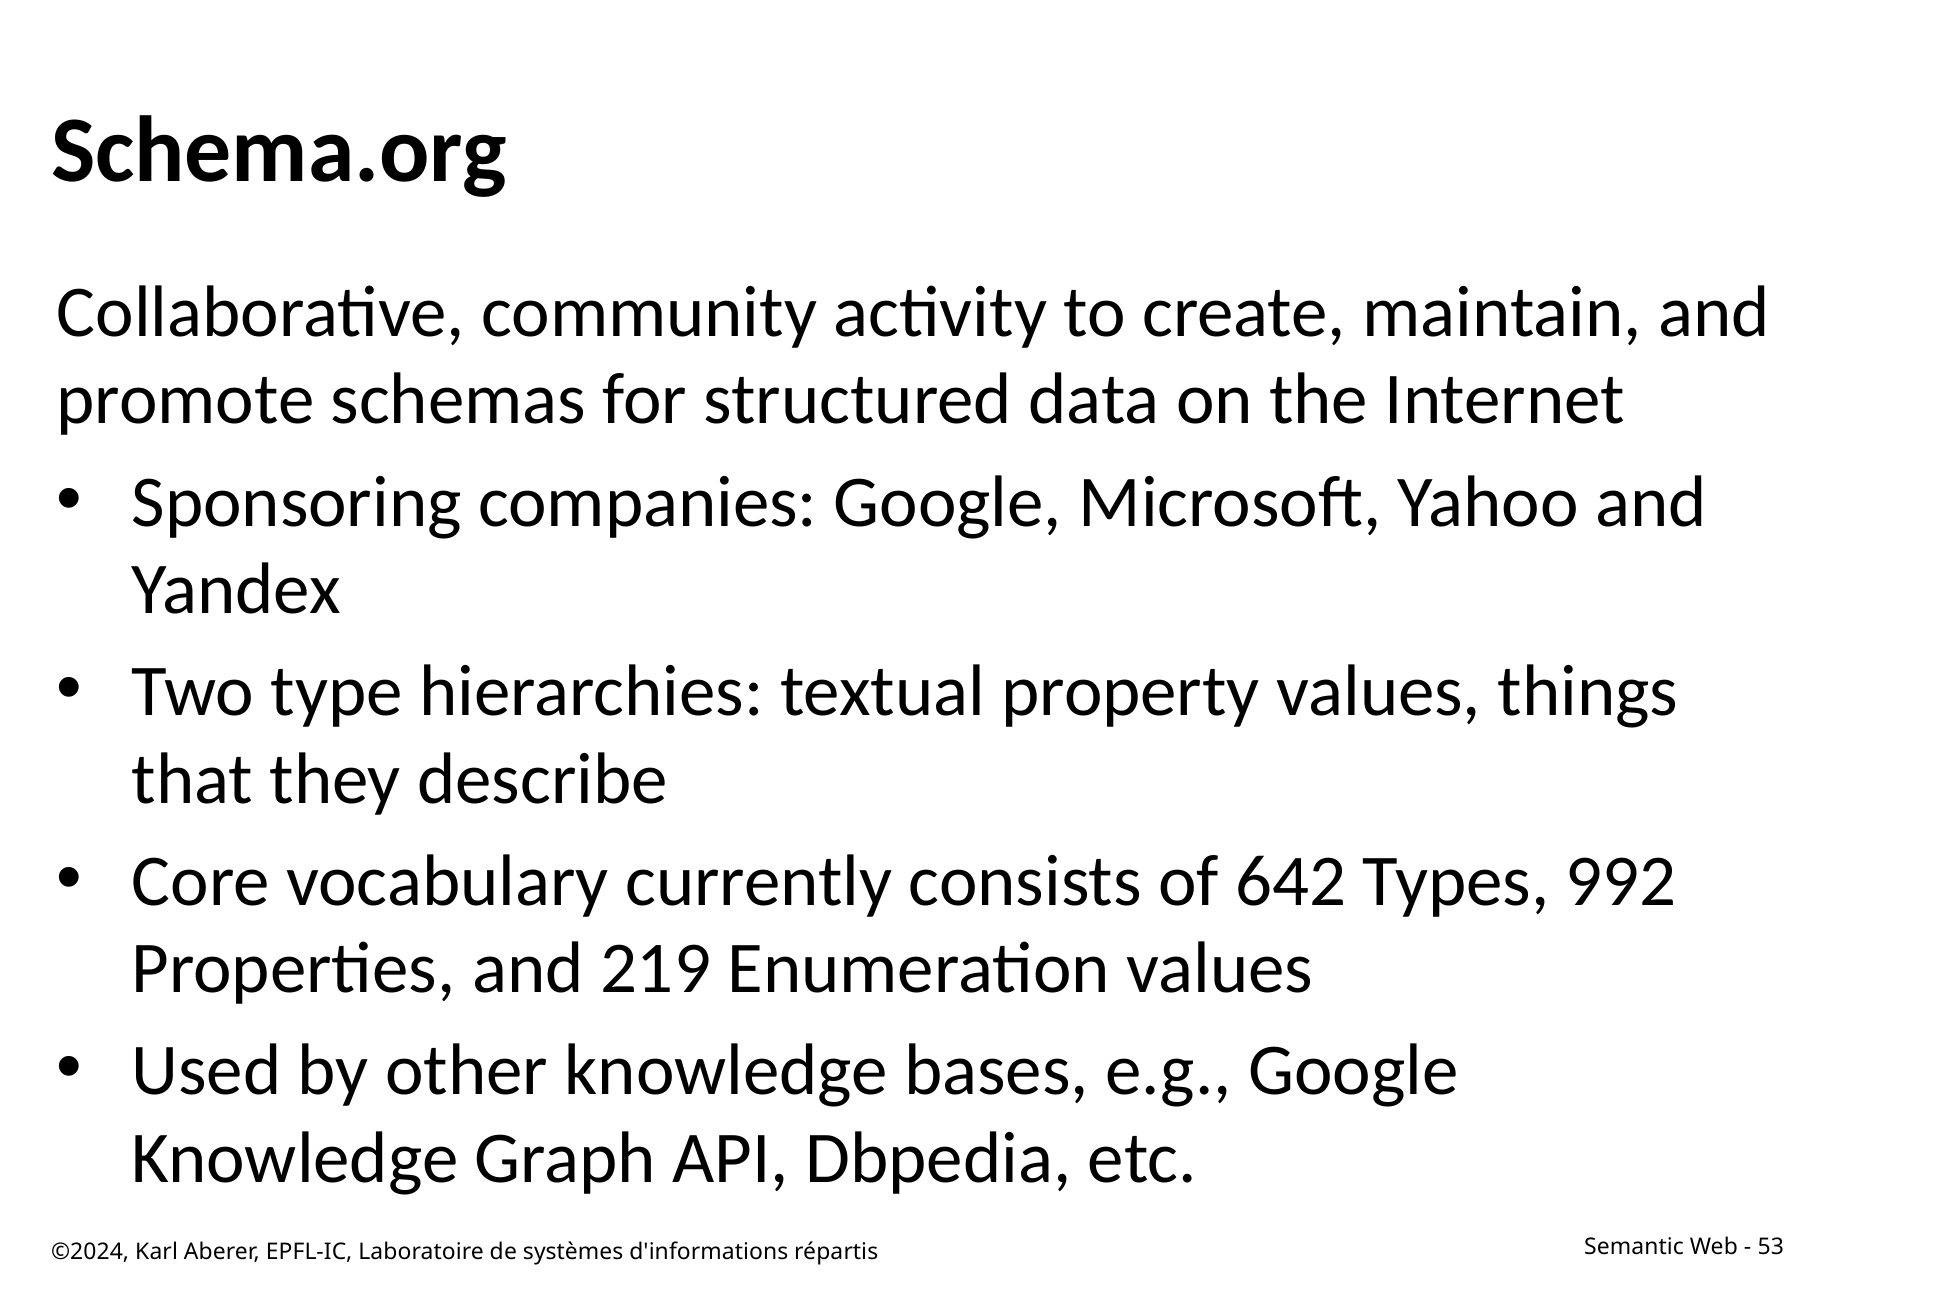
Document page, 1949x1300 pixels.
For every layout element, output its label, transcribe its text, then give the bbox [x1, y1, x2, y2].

title Schema.org [32, 57, 1803, 232]
footer ©2024, Karl Aberer, EPFL-IC, Laboratoire de systèmes d'informations répartis [32, 1227, 1284, 1271]
list Collaborative, community activity to create, maintain, and promote schemas for structured data on the Internet Sponsoring companies: Google, Microsoft, Yahoo and Yandex Two type hierarchies: textual property values, things that they describe Core vocabulary currently consists of 642 Types, 992 Properties, and 219 Enumeration values Used by other knowledge bases, e.g., Google Knowledge Graph API, Dbpedia, etc. [37, 253, 1809, 1208]
